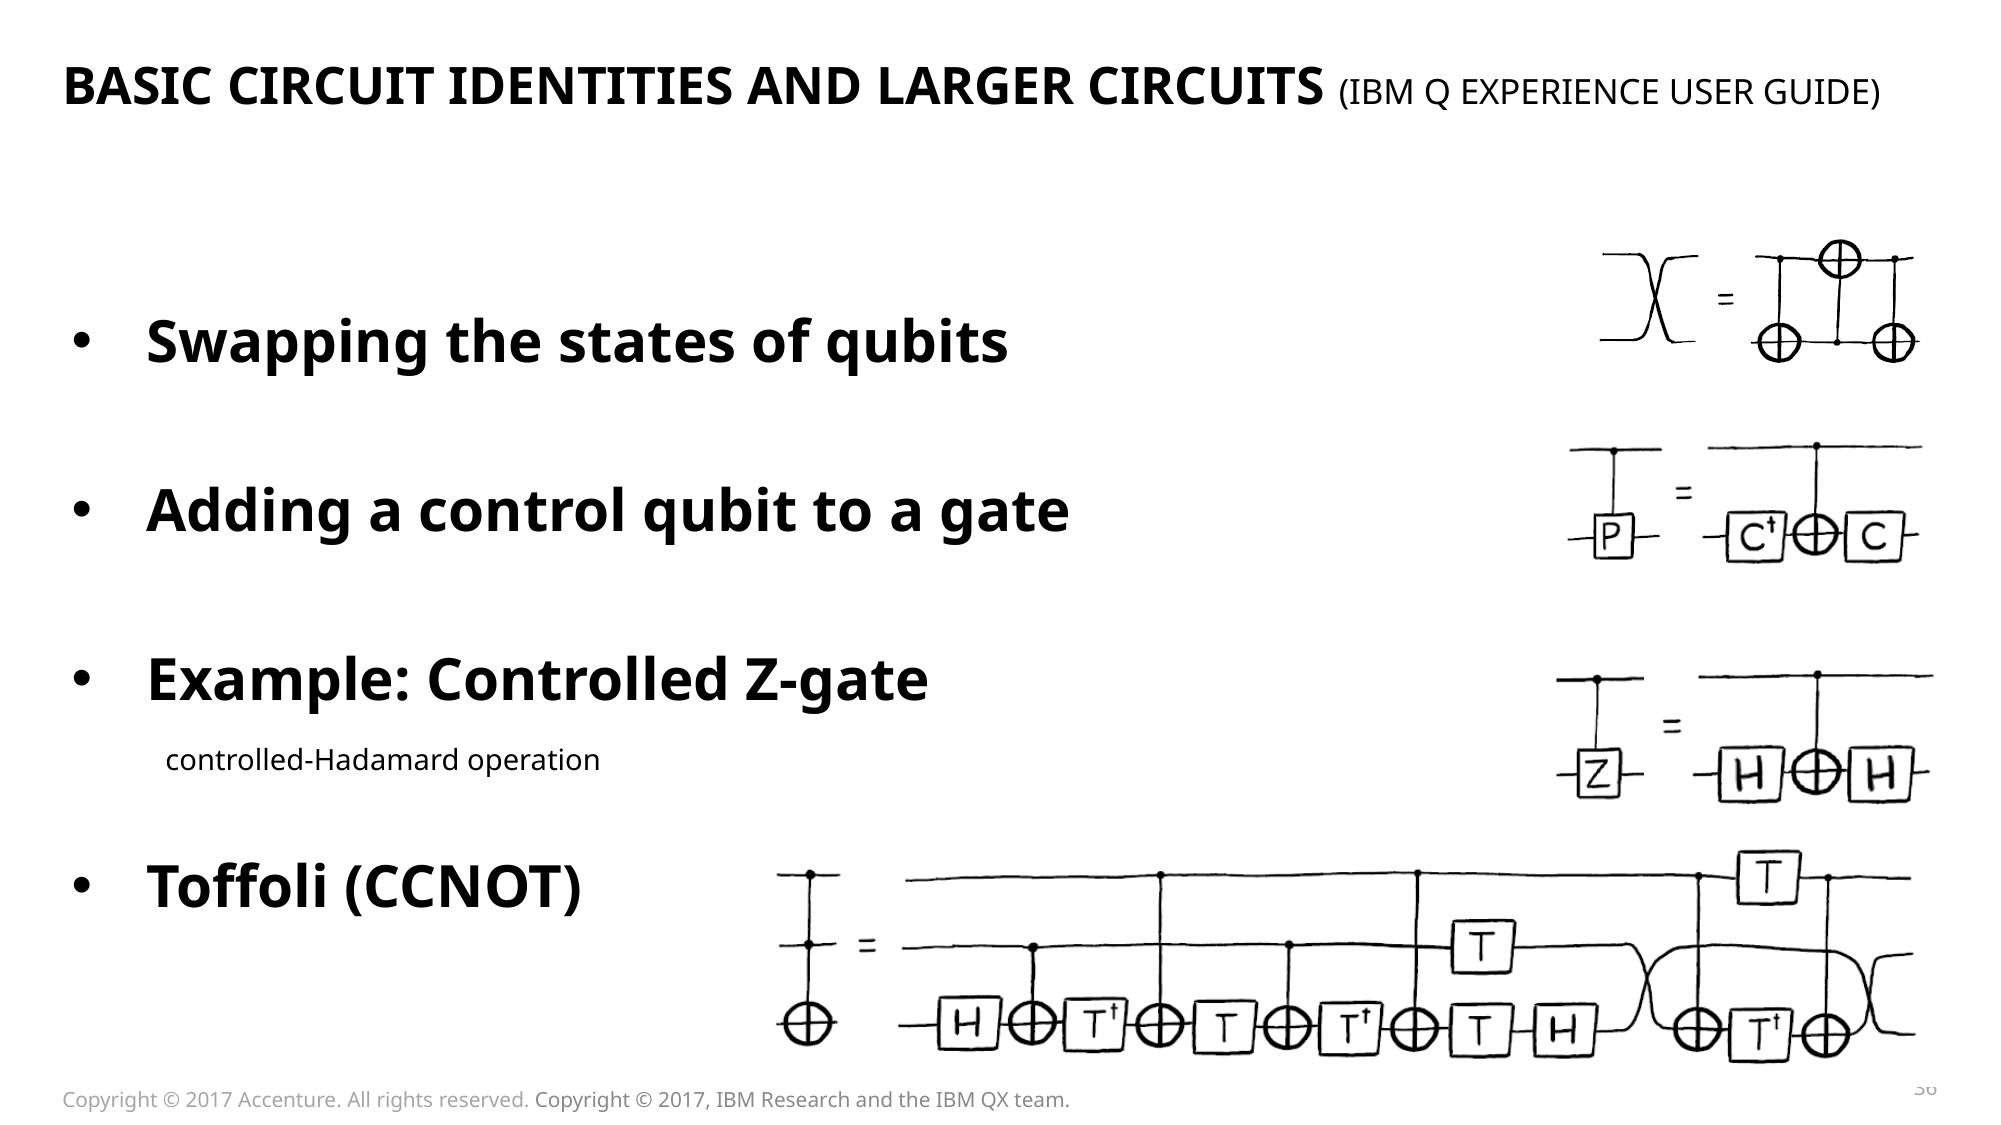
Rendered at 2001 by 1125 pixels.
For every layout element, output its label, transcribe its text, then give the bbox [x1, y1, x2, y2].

list Swapping the states of qubits Adding a control qubit to a gate Example: Controlled Z-gate controlled-Hadamard operation Toffoli (CCNOT) [62, 299, 1469, 1069]
title Basic Circuit Identities and Larger Circuits (IBM Q Experience User Guide) [62, 62, 1888, 225]
picture [1549, 666, 1938, 809]
picture [1586, 224, 1938, 381]
footer Copyright © 2017 Accenture. All rights reserved. Copyright © 2017, IBM Research and the IBM QX team. [62, 1069, 1158, 1113]
picture [1549, 426, 1938, 576]
slide_number 36 [1887, 1087, 1938, 1104]
picture [748, 834, 1938, 1087]
